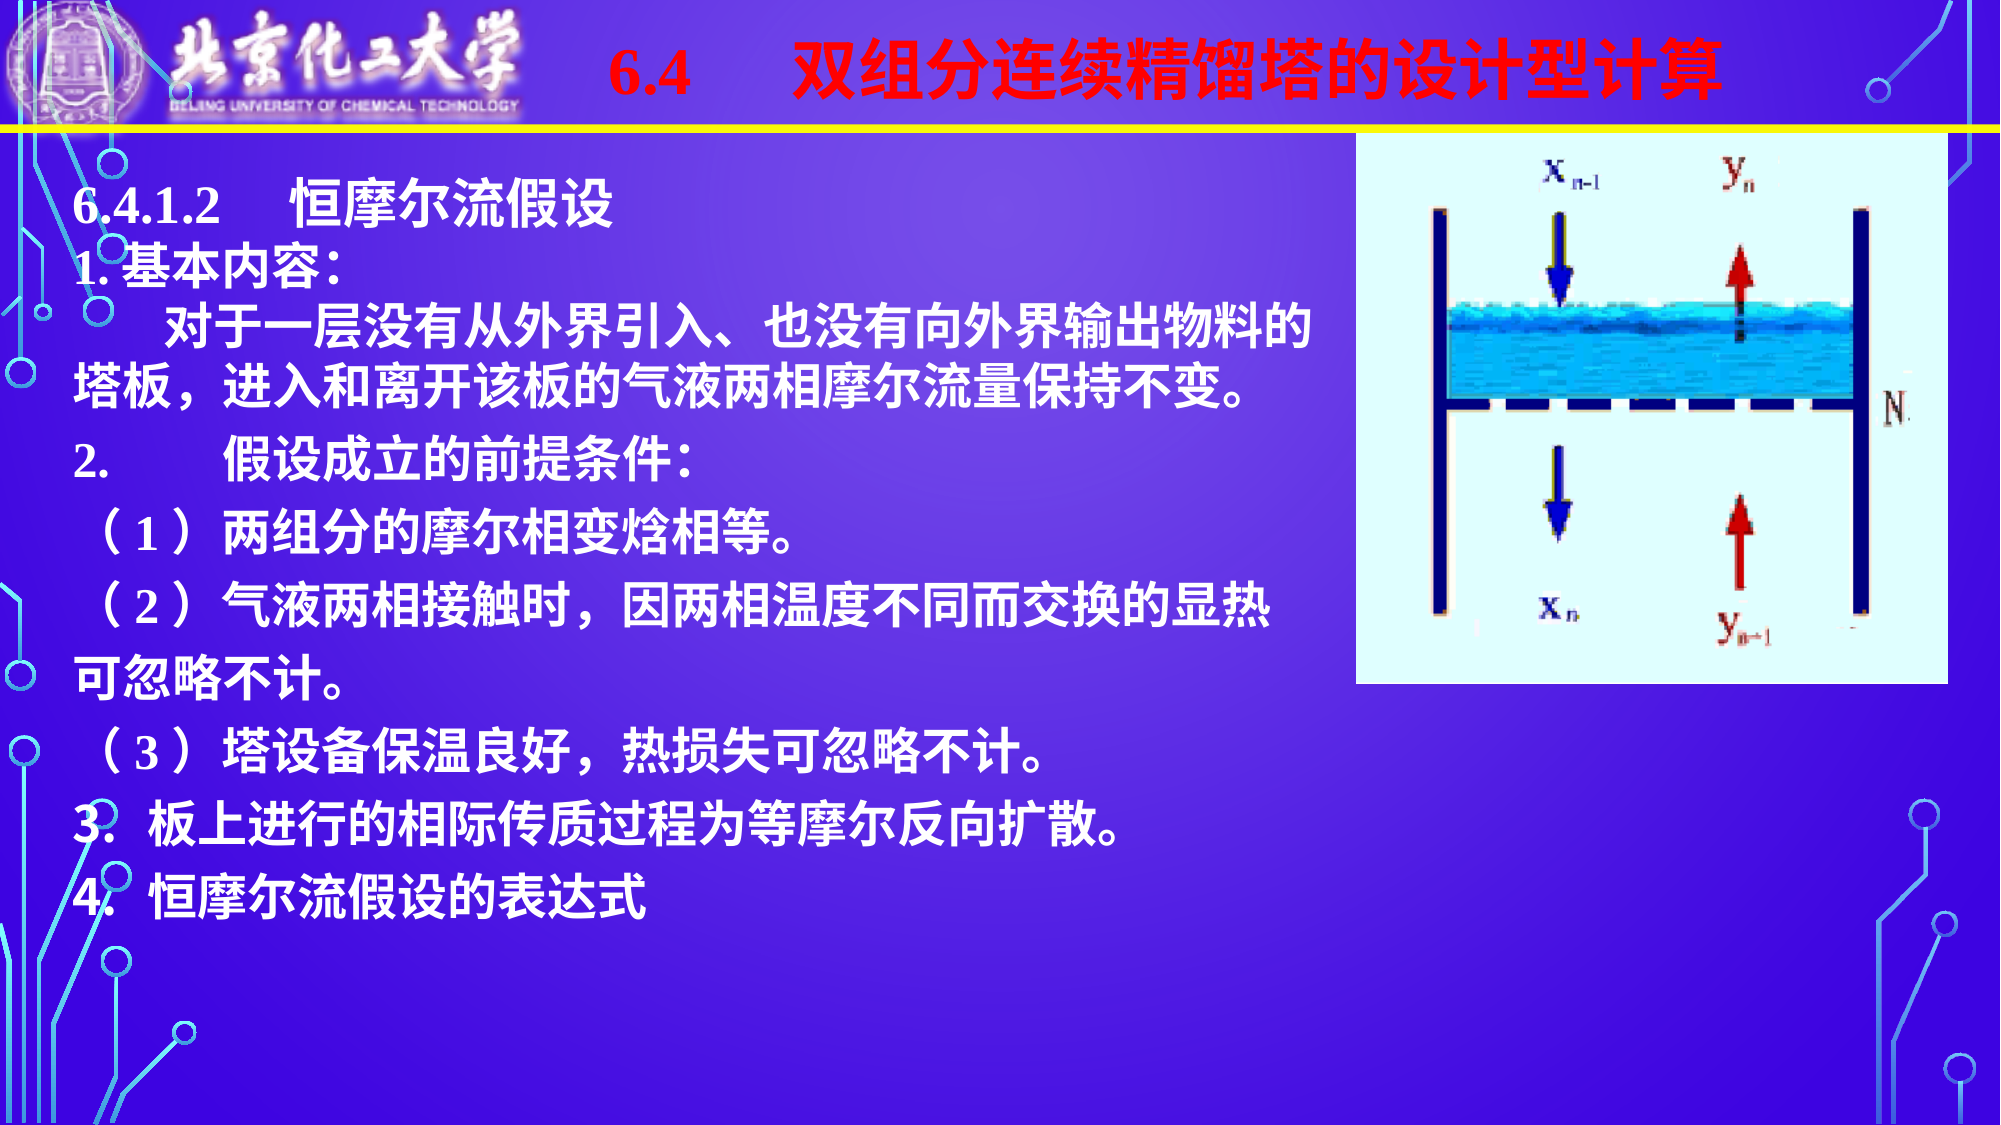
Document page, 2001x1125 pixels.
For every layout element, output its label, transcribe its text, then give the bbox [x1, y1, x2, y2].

picture [5, 0, 531, 124]
picture [1356, 133, 1949, 684]
text_box 6.4 双组分连续精馏塔的设计型计算 [593, 20, 1775, 116]
text_box 6.4.1.2 恒摩尔流假设 1.基本内容： 对于一层没有从外界引入、也没有向外界输出物料的 塔板，进入和离开该板的气液两相摩尔流量保持不变。 2. 假设成立的前提条件： （1）两组分的摩尔相变焓相等。 （2）气液两相接触时，因两相温度不同而交换的显热 可忽略不计。 （3）塔设备保温良好，热损失可忽略不计。 板上进行的相际传质过程为等摩尔反向扩散。 恒摩尔流假设的表达式 [57, 133, 1948, 933]
